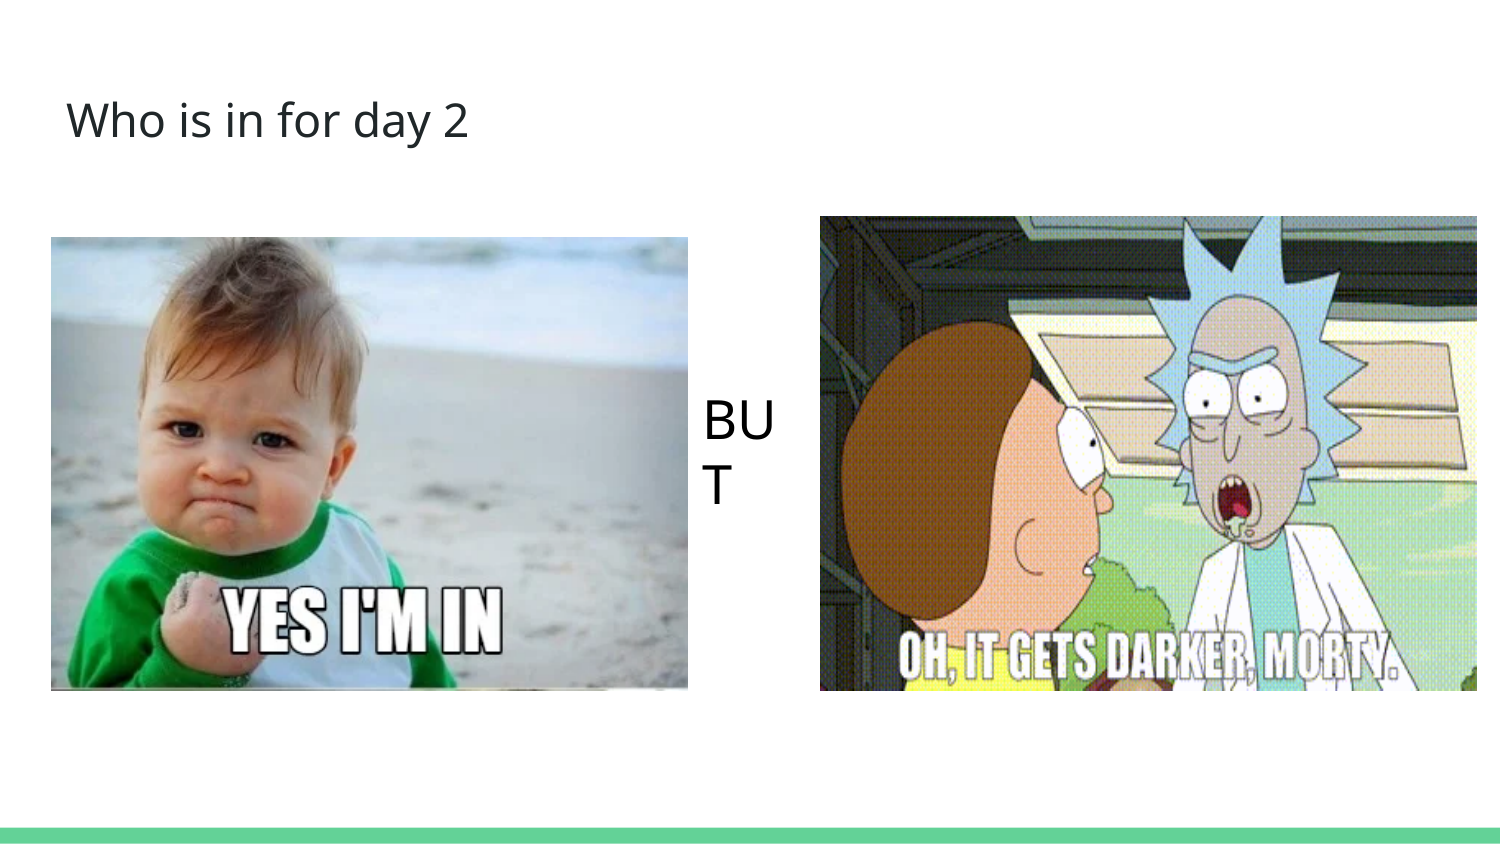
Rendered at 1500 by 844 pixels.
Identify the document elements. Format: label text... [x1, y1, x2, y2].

title Who is in for day 2 [51, 72, 1449, 167]
text_box BUT [691, 370, 815, 601]
picture [50, 237, 688, 691]
picture [820, 216, 1478, 691]
